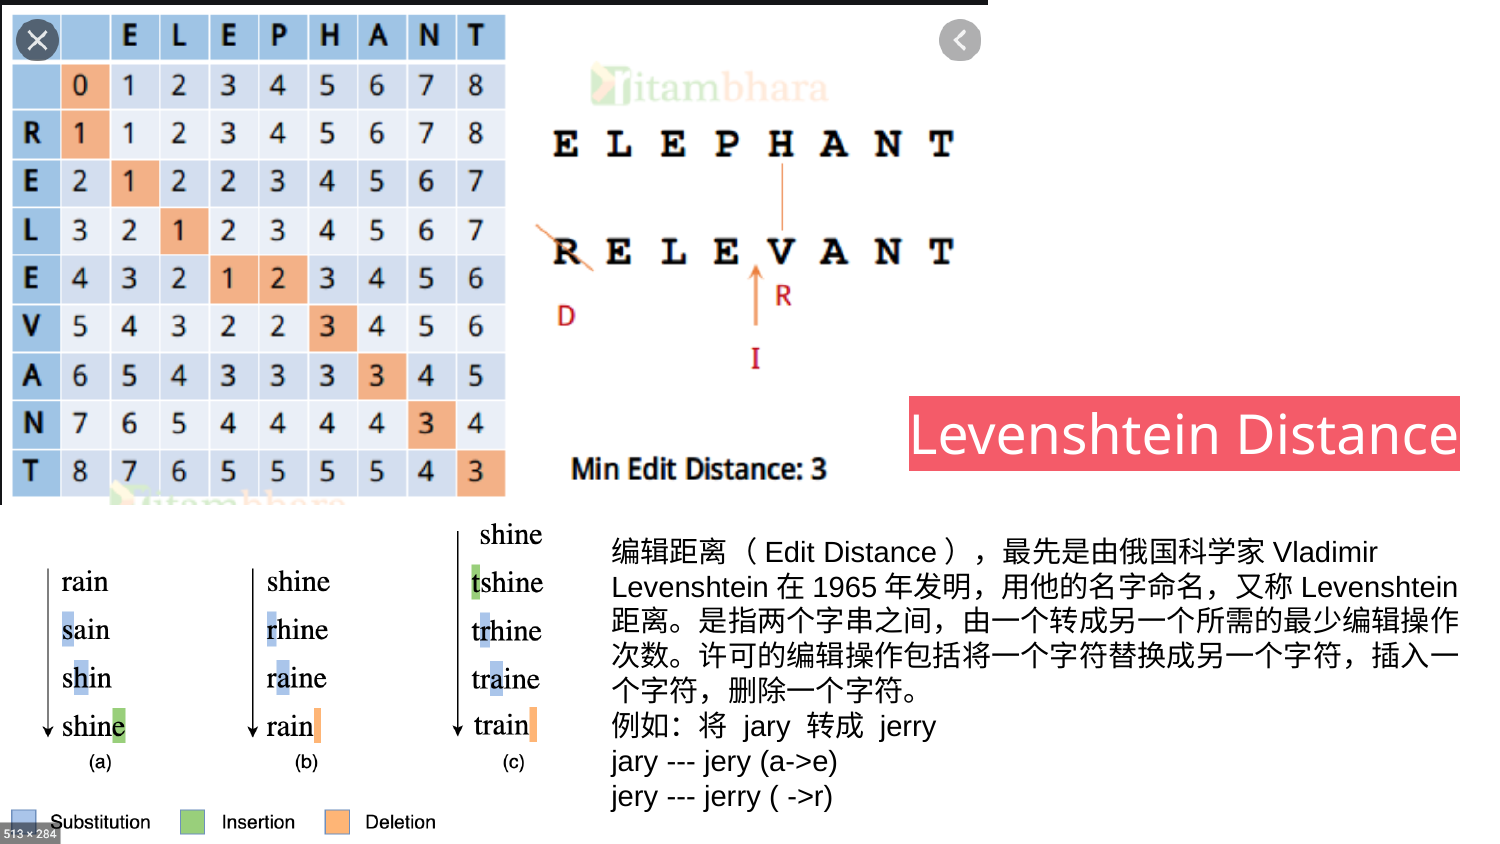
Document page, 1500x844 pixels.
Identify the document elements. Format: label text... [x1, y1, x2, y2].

text_box Levenshtein Distance [993, 371, 1500, 517]
picture [0, 0, 989, 844]
text_box 编辑距离（Edit Distance），最先是由俄国科学家Vladimir Levenshtein在1965年发明，用他的名字命名，又称Levenshtein距离。是指两个字串之间，由一个转成另一个所需的最少编辑操作次数。许可的编辑操作包括将一个字符替换成另一个字符，插入一个字符，删除一个字符。 例如：将 jary 转成 jerry jary --- jery (a->e) jery --- jerry ( ->r) [596, 517, 1500, 828]
